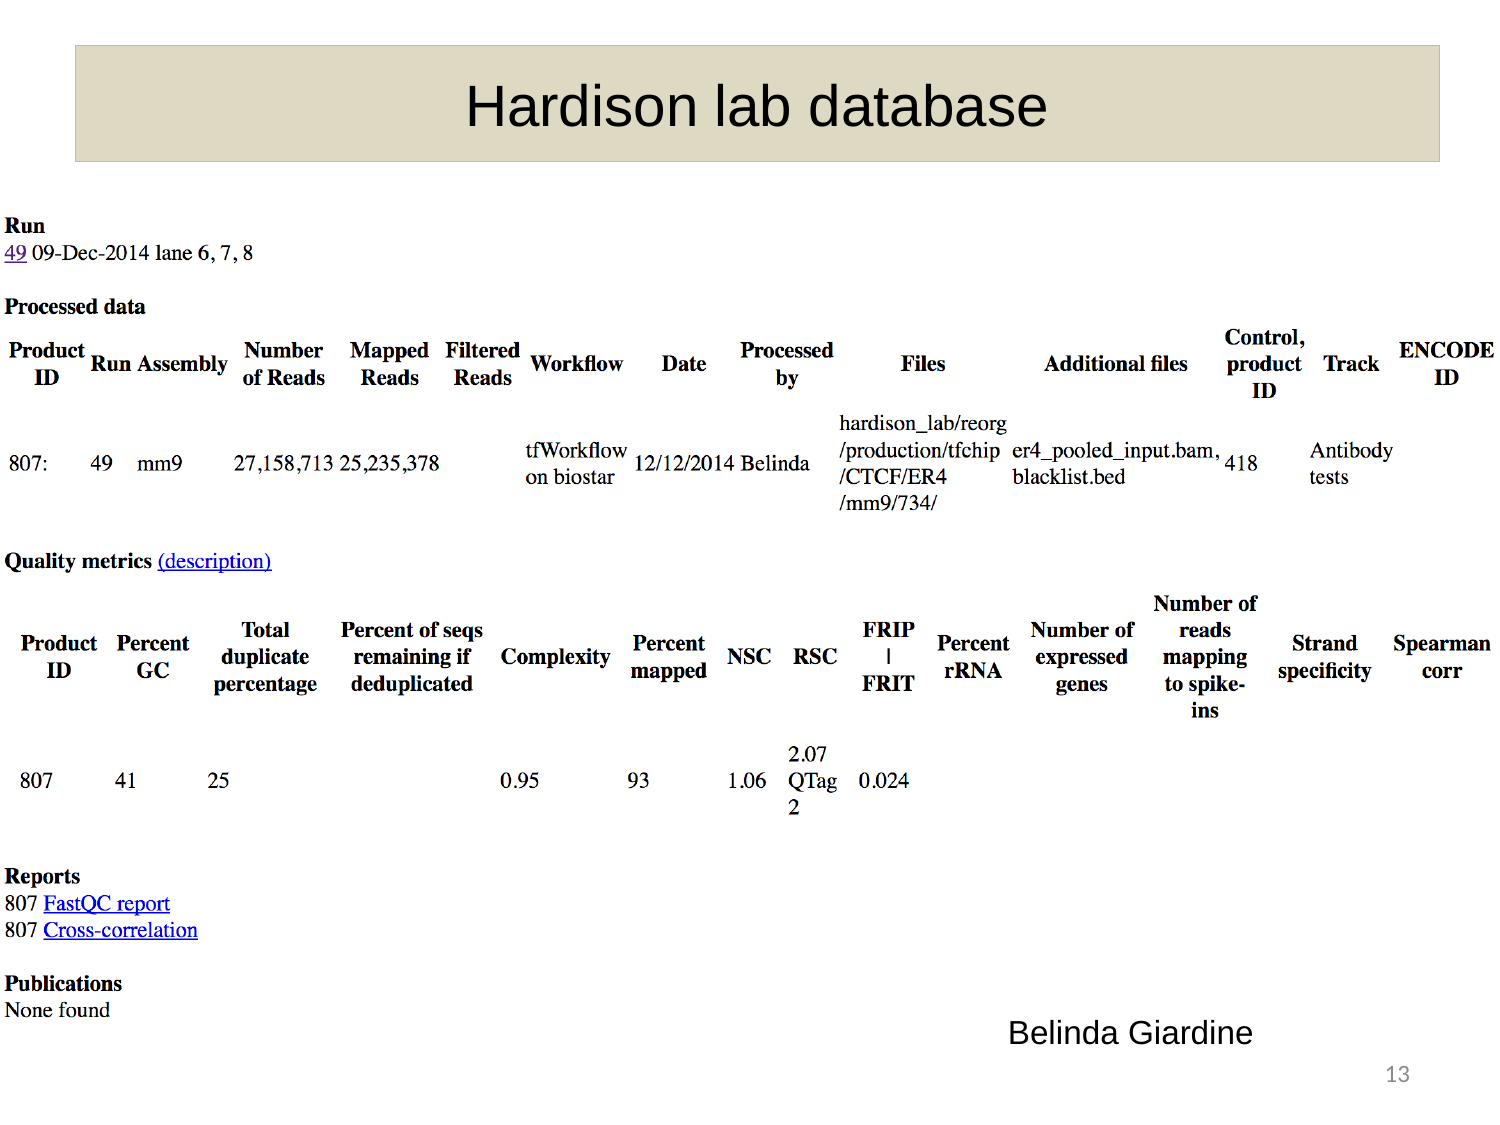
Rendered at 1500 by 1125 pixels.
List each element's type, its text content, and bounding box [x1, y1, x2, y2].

text_box Belinda Giardine [993, 1035, 1270, 1059]
slide_number 13 [1074, 1042, 1425, 1103]
text_box Hardison lab database [75, 45, 1440, 162]
picture [0, 199, 1500, 1026]
